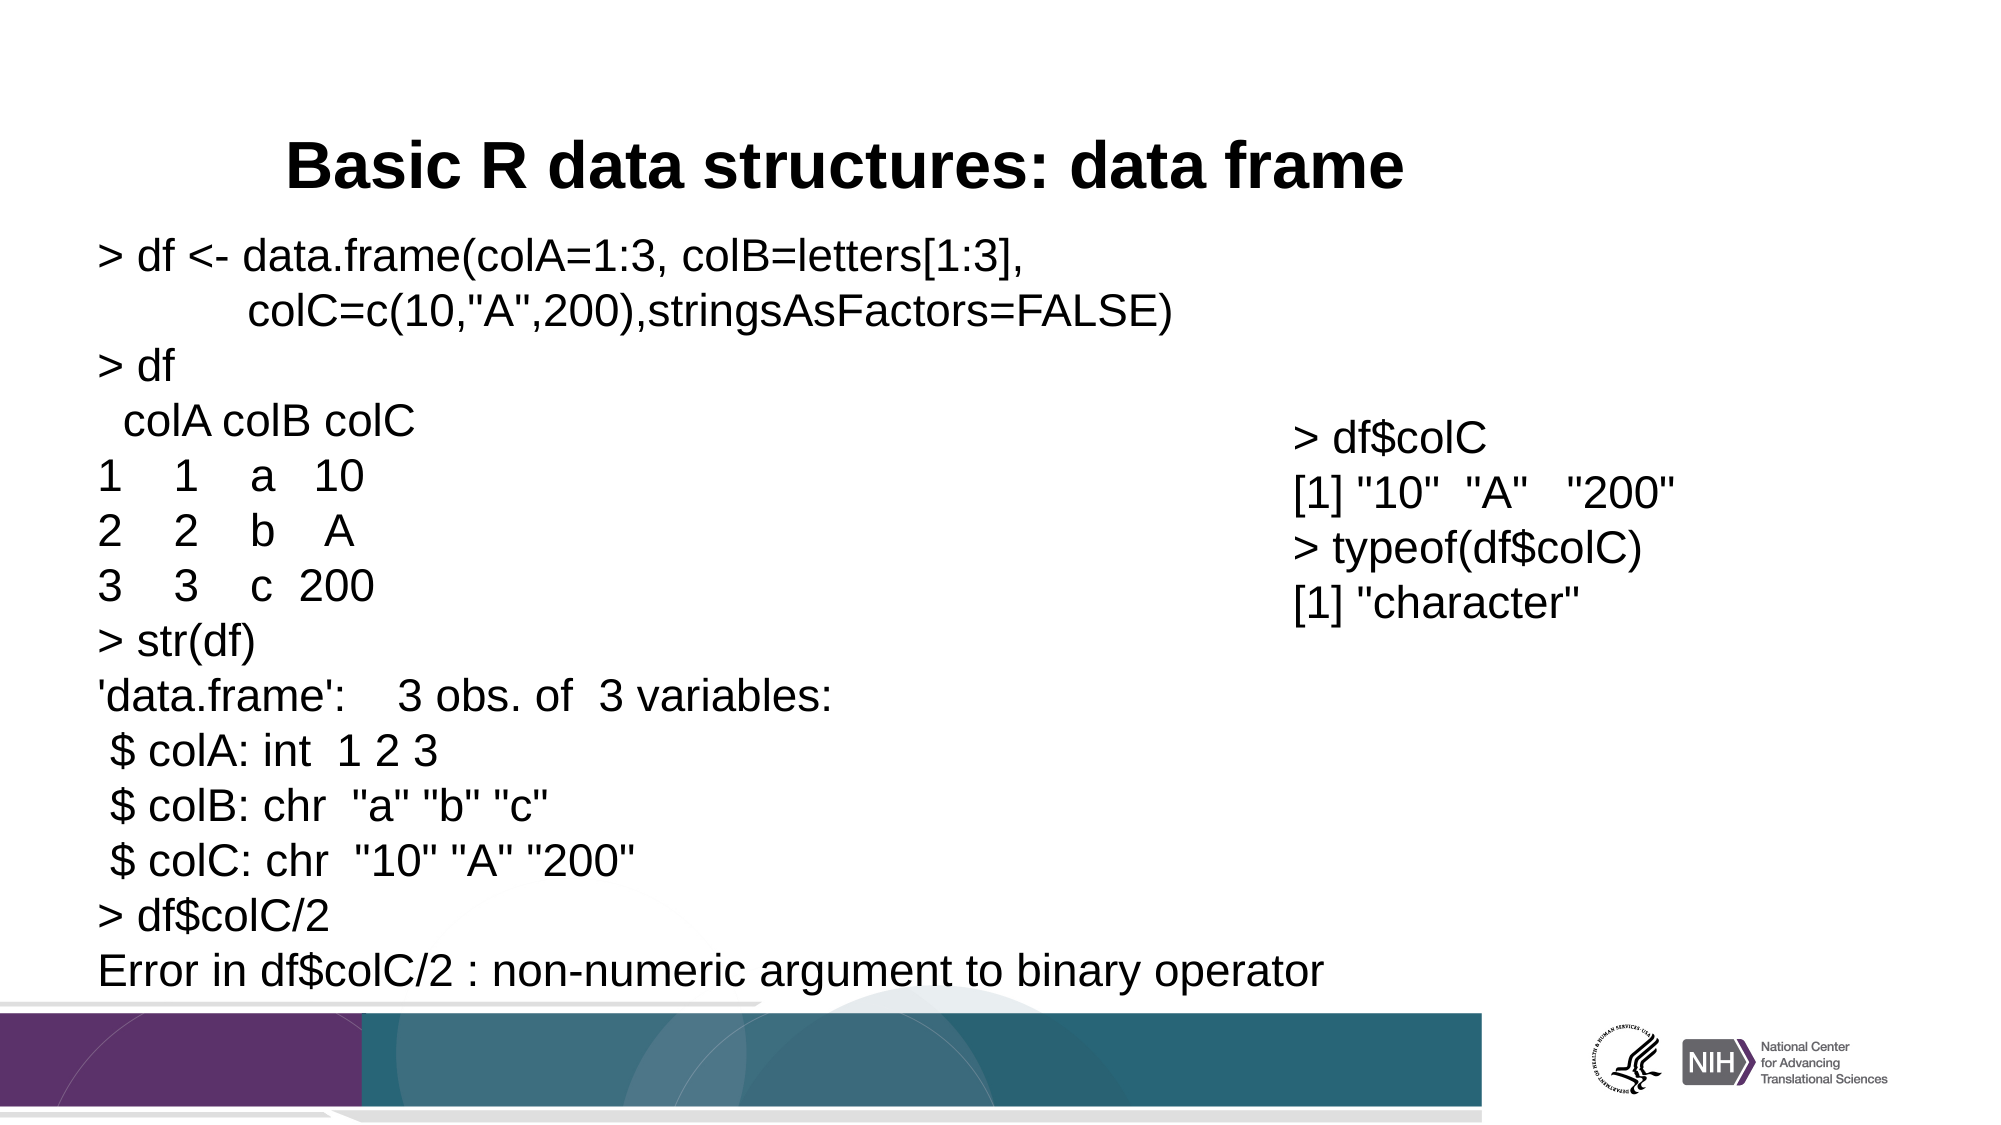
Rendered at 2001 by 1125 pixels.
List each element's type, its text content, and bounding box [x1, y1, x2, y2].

text_box > df <- data.frame(colA=1:3, colB=letters[1:3], colC=c(10,"A",200),stringsAsFactors=FALSE) > df colA colB colC 1 1 a 10 2 2 b A 3 3 c 200 > str(df) 'data.frame': 3 obs. of 3 variables: $ colA: int 1 2 3 $ colB: chr "a" "b" "c" $ colC: chr "10" "A" "200" > df$colC/2 Error in df$colC/2 : non-numeric argument to binary operator [0, 218, 1341, 1048]
title Basic R data structures: data frame [270, 60, 1733, 211]
picture [0, 0, 2000, 1125]
text_box > df$colC [1] "10" "A" "200" > typeof(df$colC) [1] "character" [1128, 399, 1691, 635]
